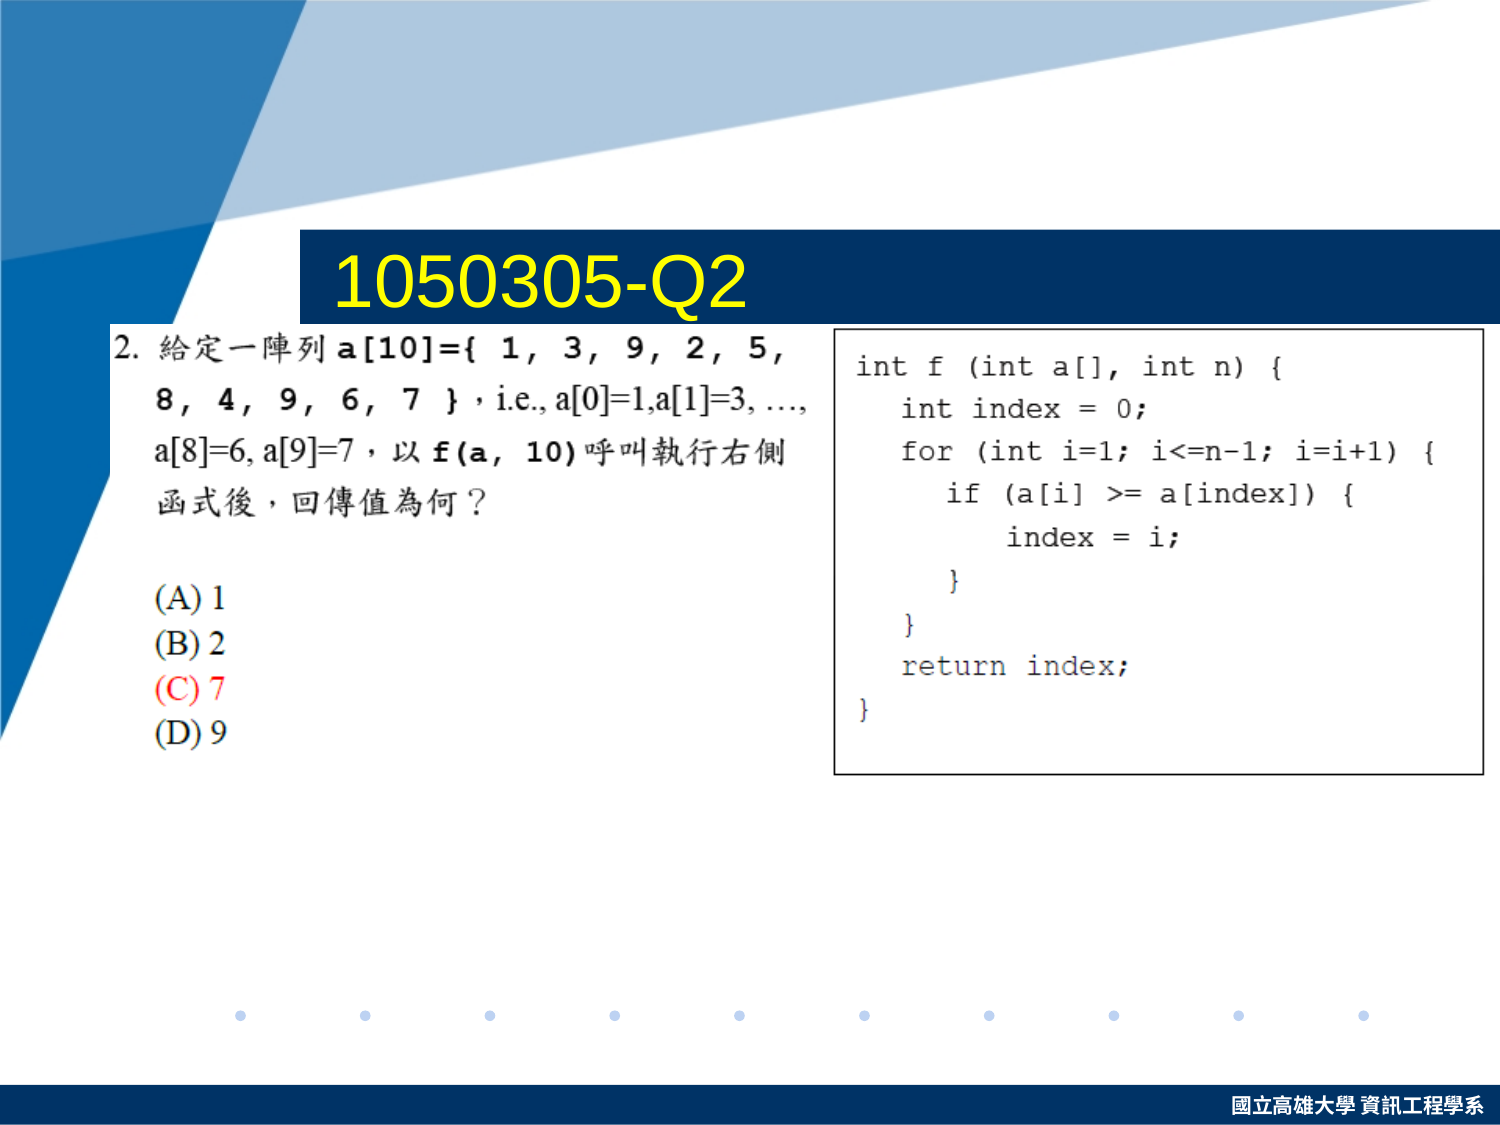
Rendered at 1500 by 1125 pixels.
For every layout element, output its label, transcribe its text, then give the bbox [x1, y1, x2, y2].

title 1050305-Q2 [300, 229, 1500, 324]
picture [0, 0, 1500, 842]
